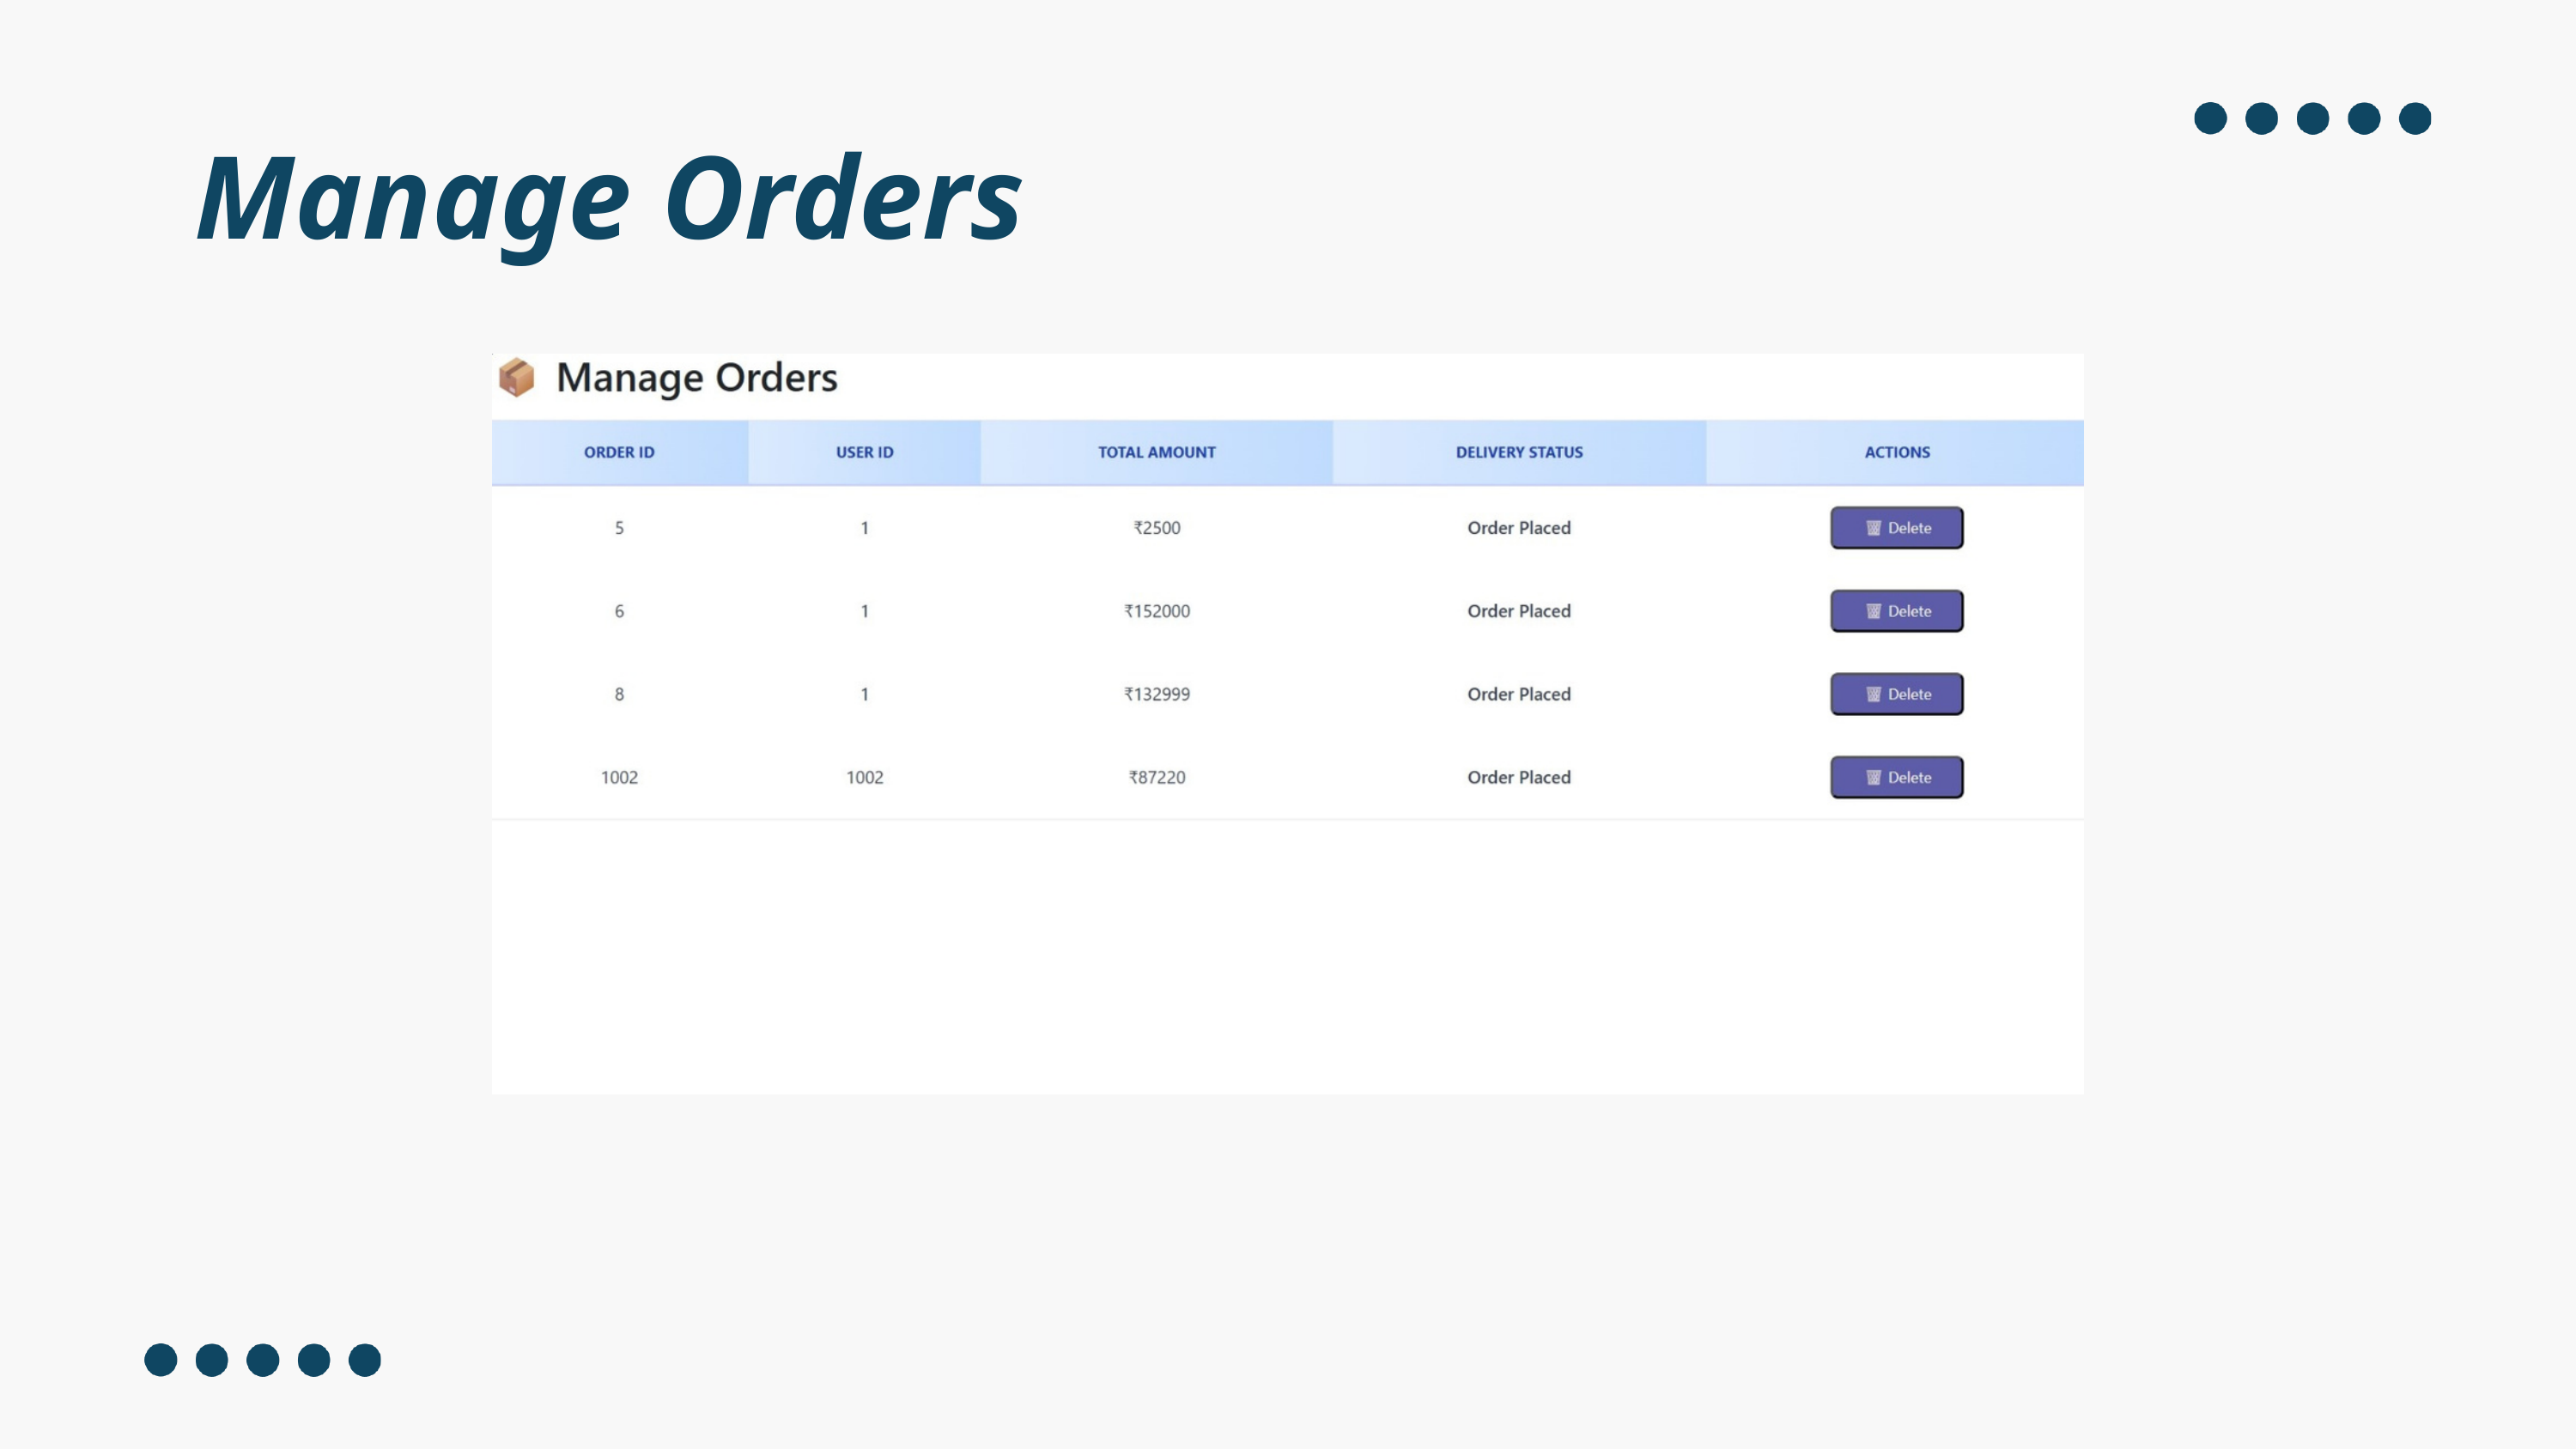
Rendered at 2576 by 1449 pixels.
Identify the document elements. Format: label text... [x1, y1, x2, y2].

text_box [2194, 100, 2432, 136]
text_box [492, 423, 2084, 1094]
text_box [144, 1342, 381, 1378]
text_box Manage Orders [194, 101, 2177, 423]
